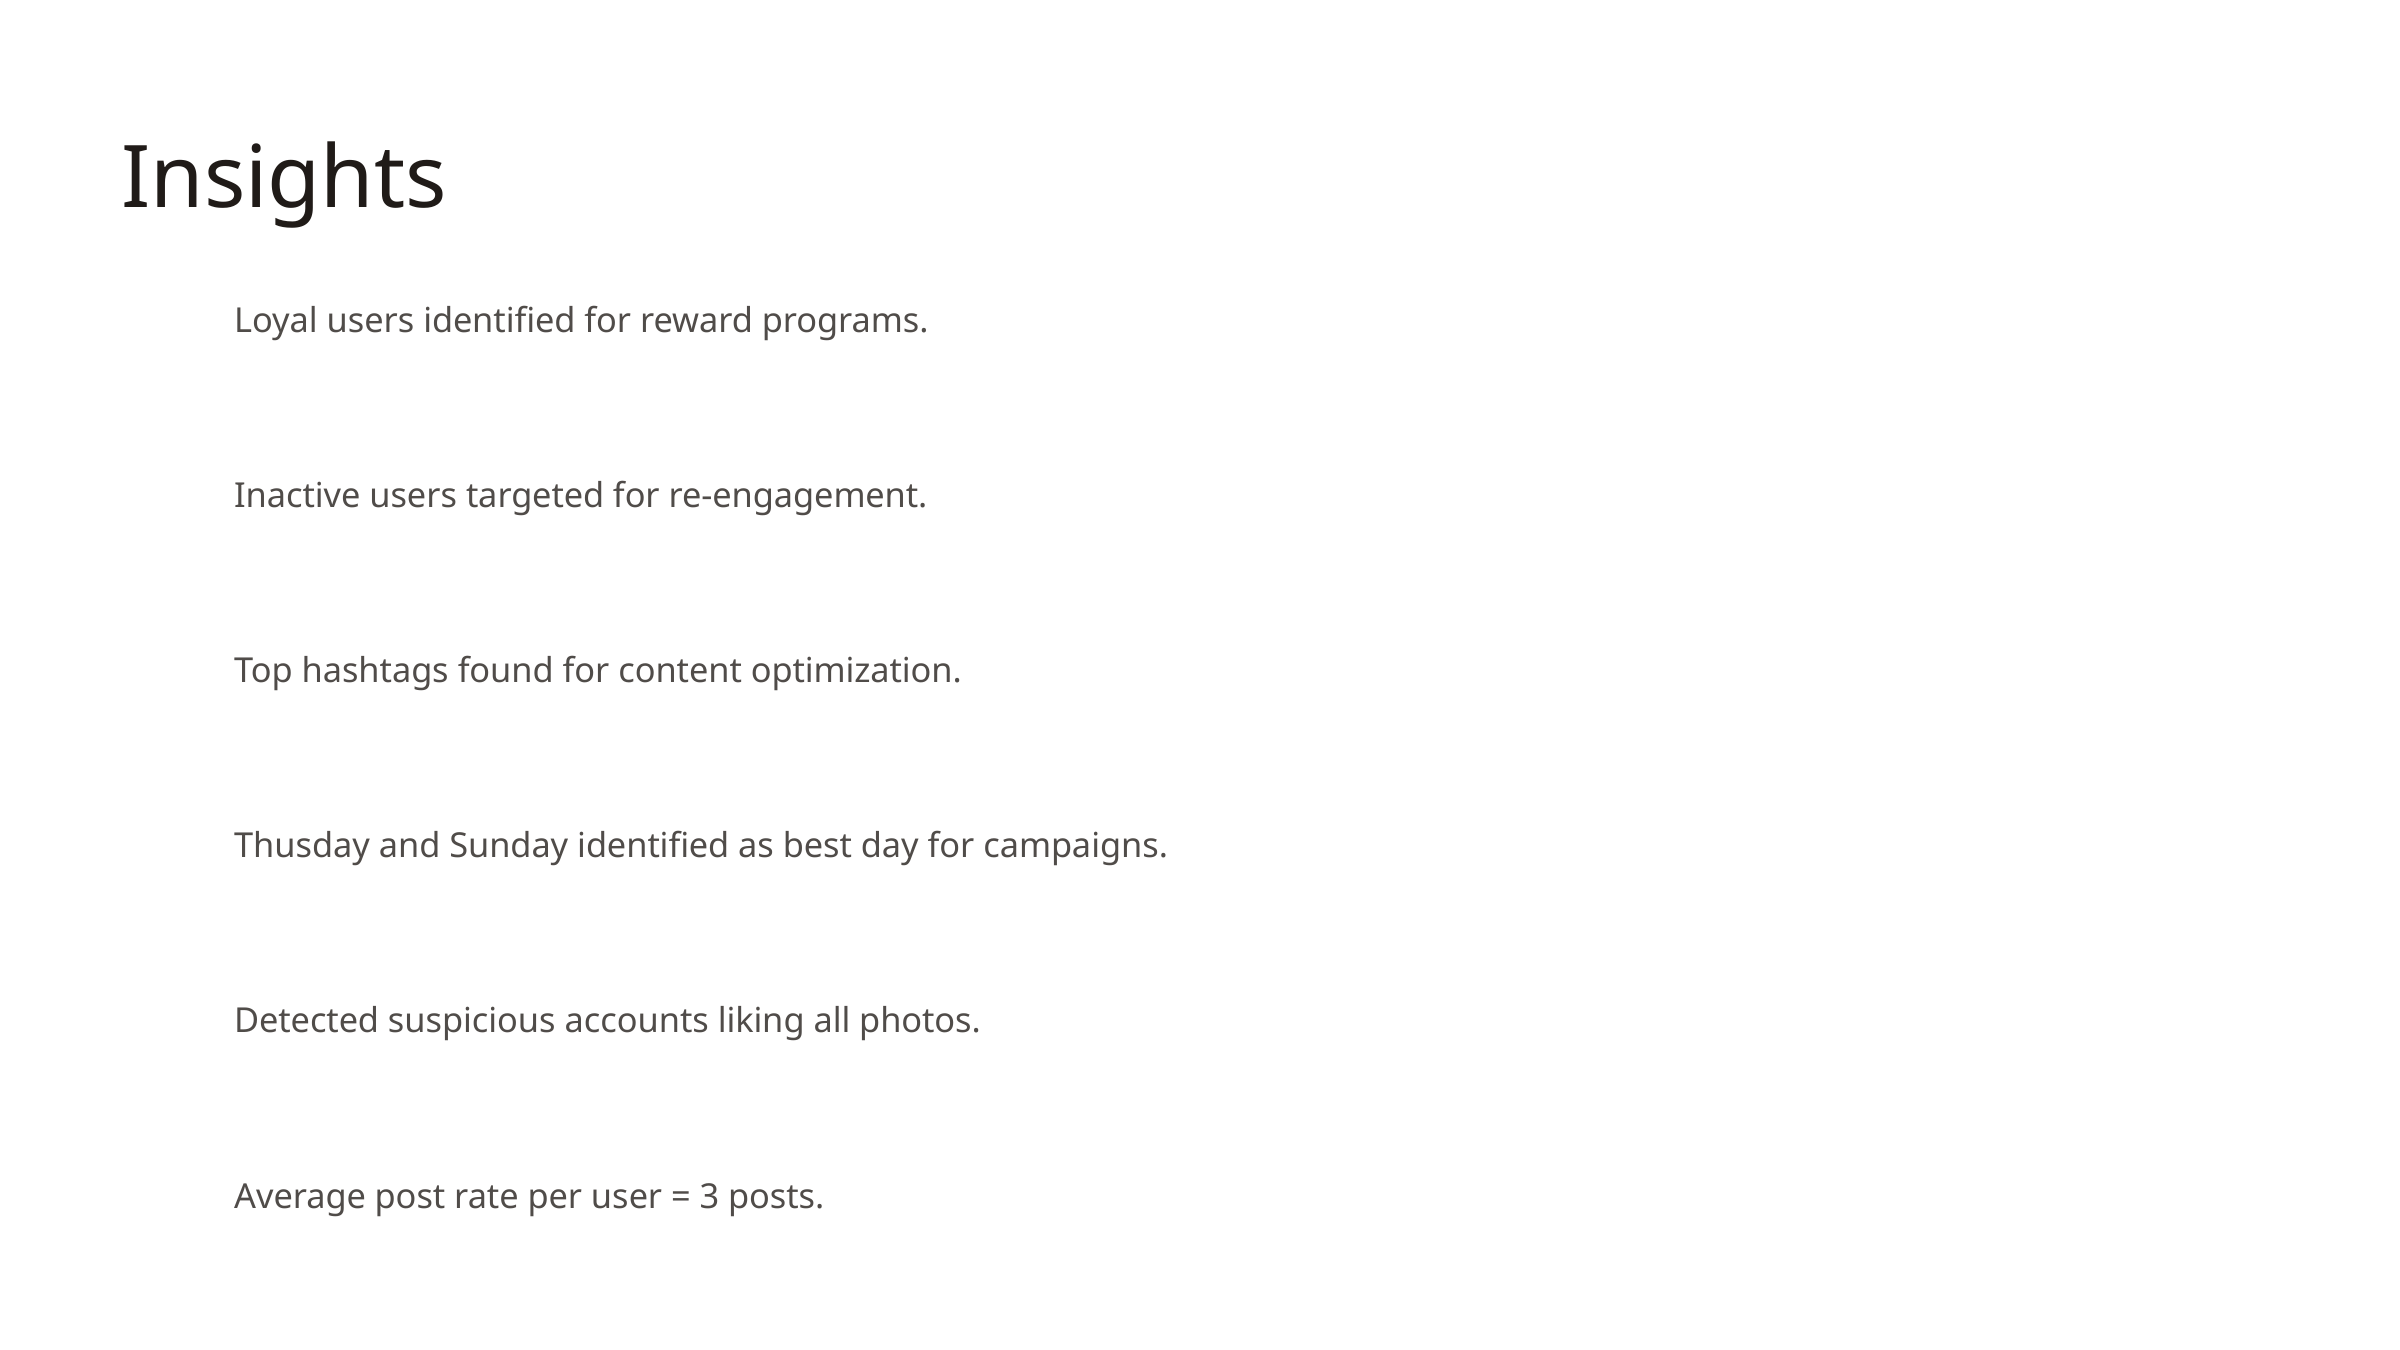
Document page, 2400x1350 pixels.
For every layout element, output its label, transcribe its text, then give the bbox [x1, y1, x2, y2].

text_box Loyal users identified for reward programs. [234, 273, 2279, 329]
text_box Top hashtags found for content optimization. [234, 623, 2279, 680]
text_box Detected suspicious accounts liking all photos. [234, 973, 2279, 1030]
text_box Inactive users targeted for re-engagement. [234, 448, 2279, 504]
text_box Thusday and Sunday identified as best day for campaigns. [234, 798, 2279, 855]
text_box Insights [121, 95, 989, 204]
text_box Average post rate per user = 3 posts. [234, 1149, 2279, 1205]
